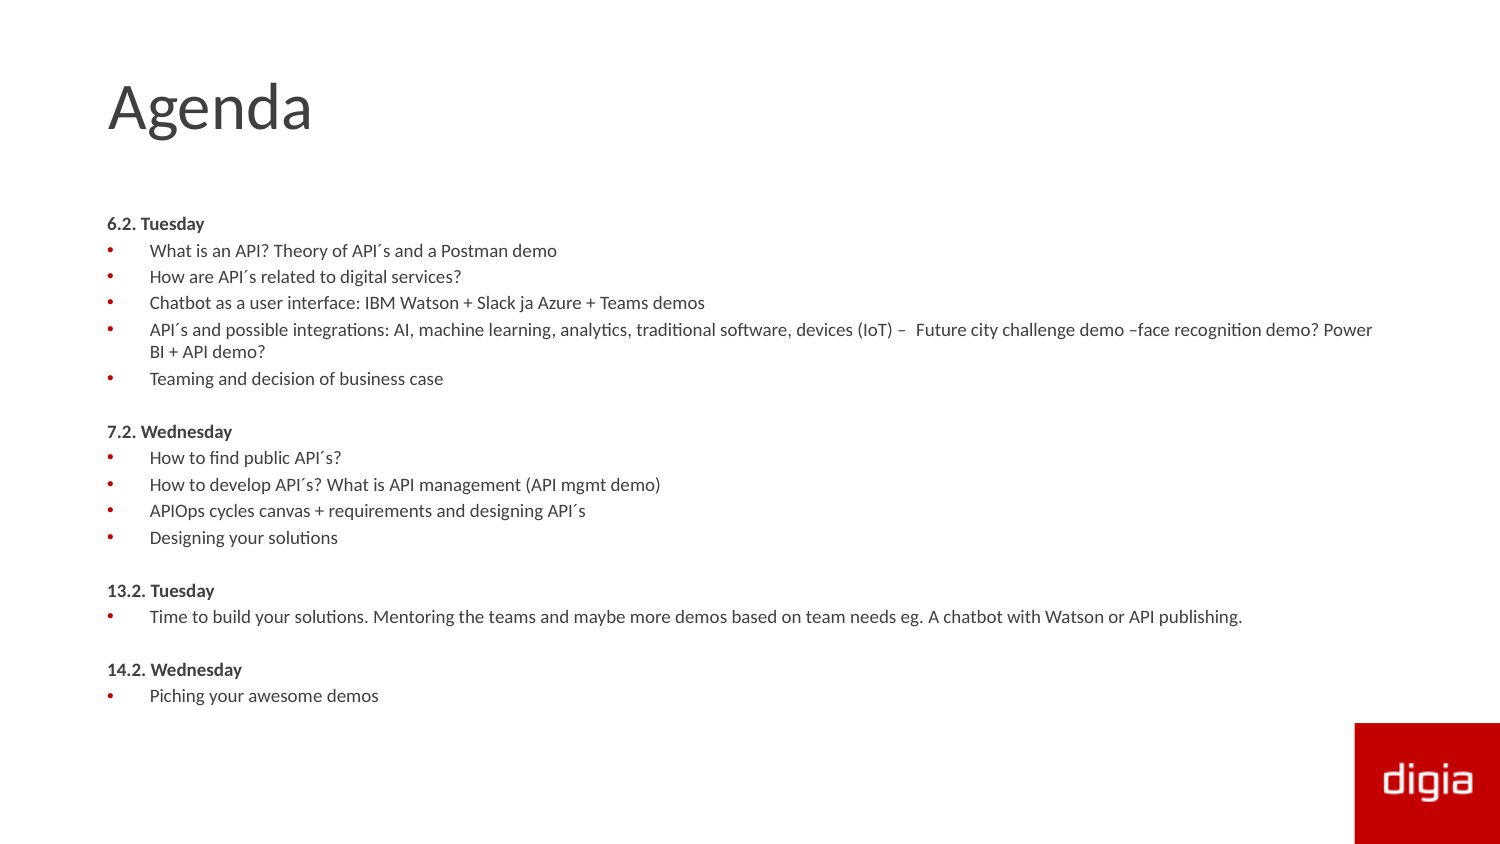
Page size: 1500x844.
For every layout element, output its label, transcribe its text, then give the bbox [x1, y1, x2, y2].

title Agenda [93, 56, 1408, 152]
list 6.2. Tuesday What is an API? Theory of API´s and a Postman demo How are API´s related to digital services? Chatbot as a user interface: IBM Watson + Slack ja Azure + Teams demos API´s and possible integrations: AI, machine learning, analytics, traditional software, devices (IoT) – Future city challenge demo –face recognition demo? Power BI + API demo? Teaming and decision of business case 7.2. Wednesday How to find public API´s? How to develop API´s? What is API management (API mgmt demo) APIOps cycles canvas + requirements and designing API´s Designing your solutions 13.2. Tuesday Time to build your solutions. Mentoring the teams and maybe more demos based on team needs eg. A chatbot with Watson or API publishing. 14.2. Wednesday Piching your awesome demos [92, 204, 1406, 719]
picture [1354, 723, 1500, 844]
